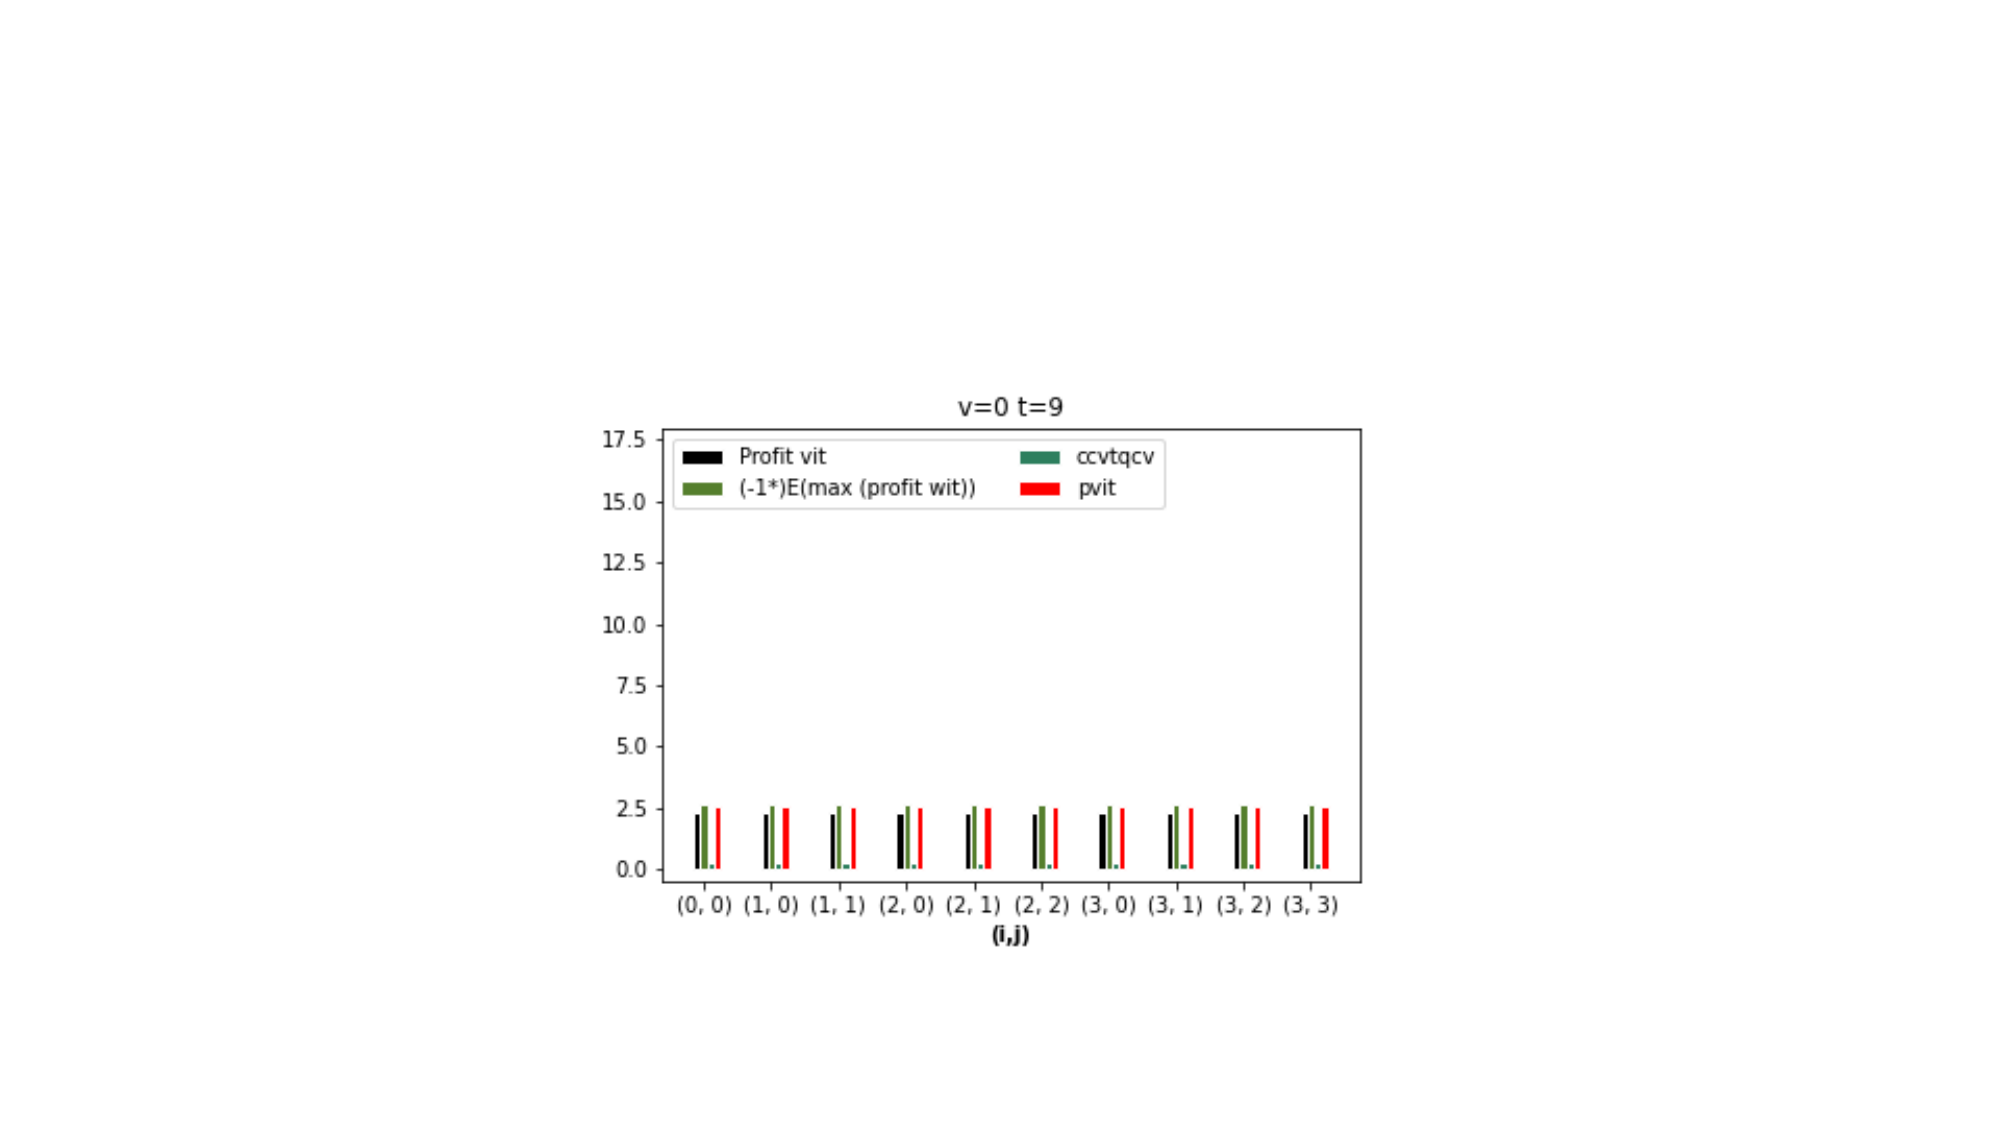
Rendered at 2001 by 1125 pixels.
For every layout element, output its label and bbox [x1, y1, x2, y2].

list [549, 356, 1450, 957]
